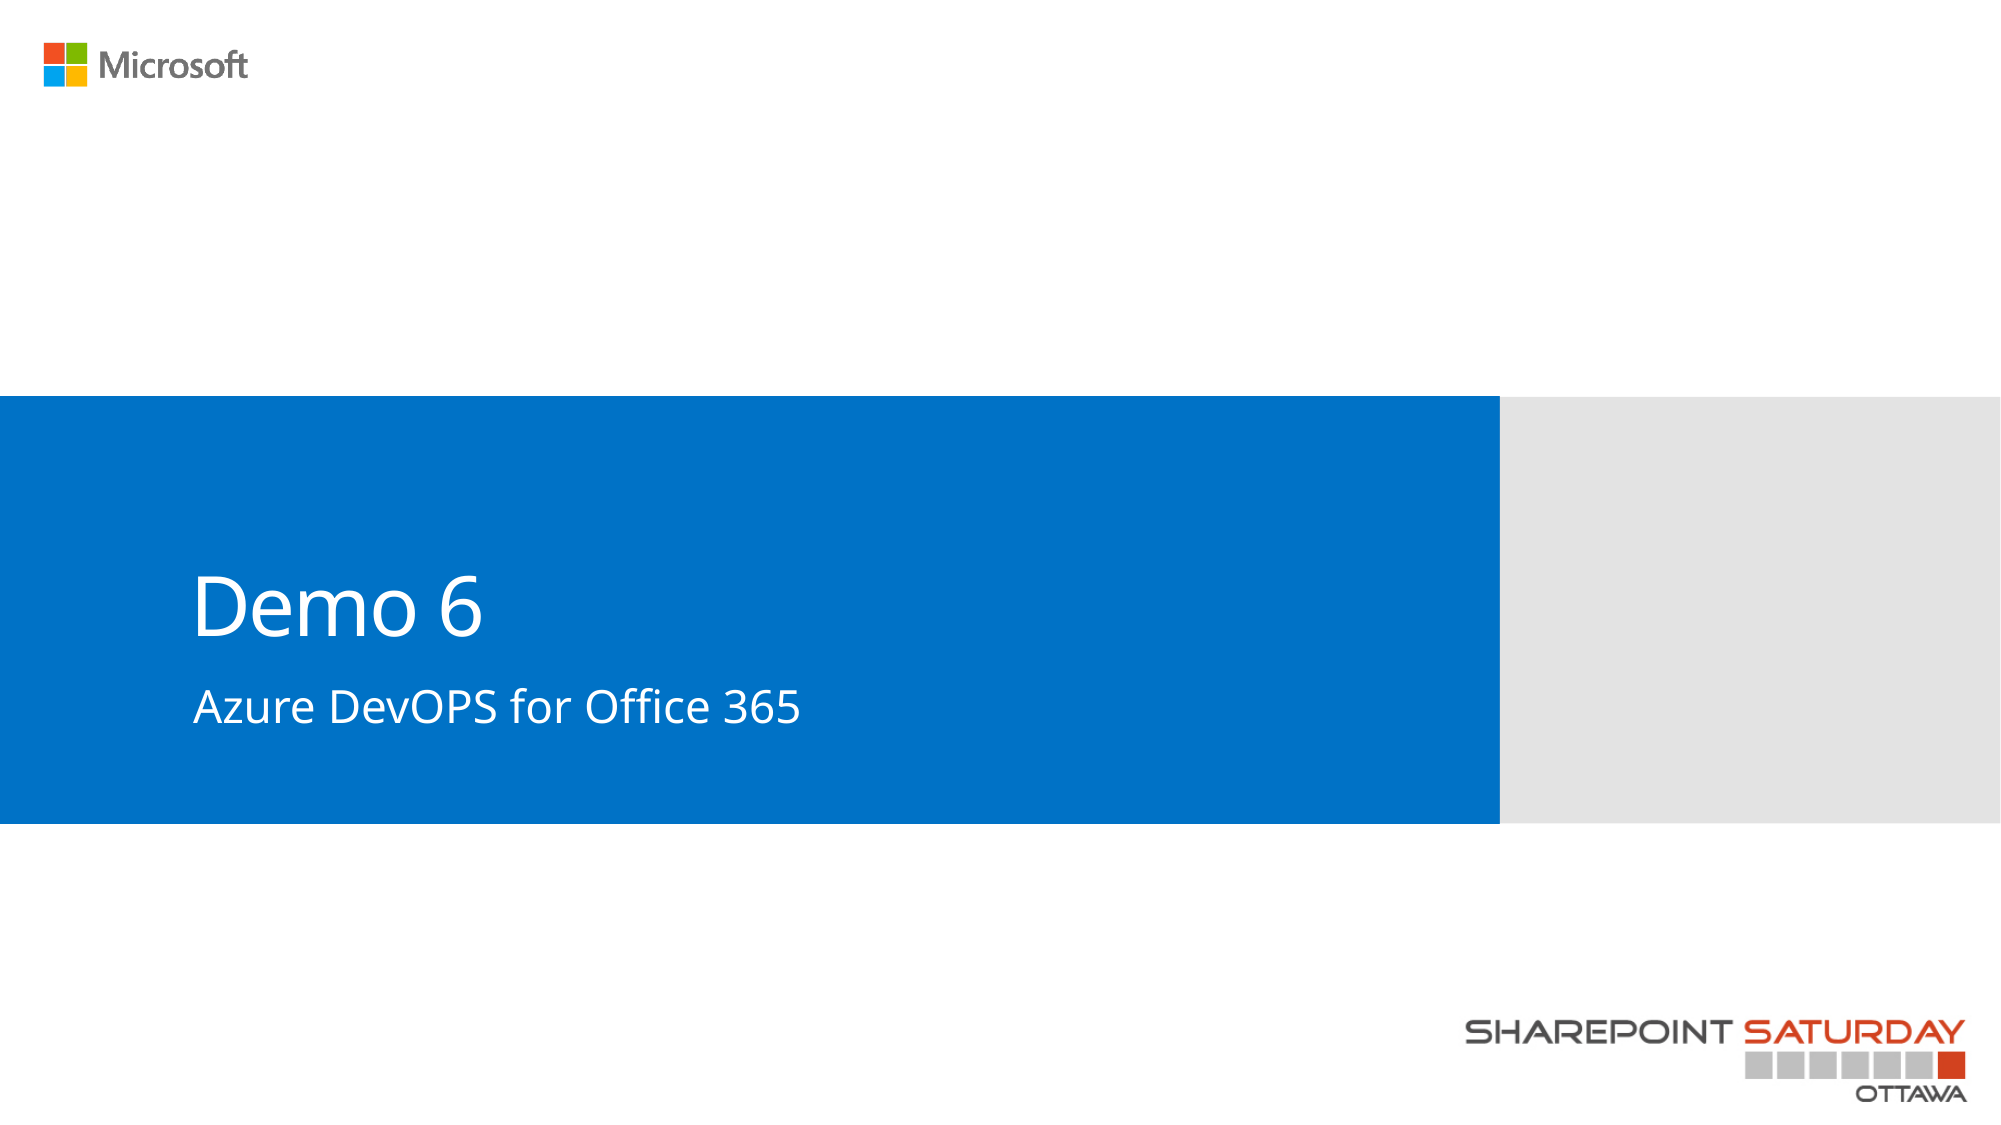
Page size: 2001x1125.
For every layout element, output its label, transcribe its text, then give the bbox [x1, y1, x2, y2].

picture [0, 0, 291, 130]
title Demo 6 [175, 419, 1376, 662]
picture [1431, 998, 2000, 1125]
subtitle Azure DevOPS for Office 365 [178, 676, 1379, 816]
